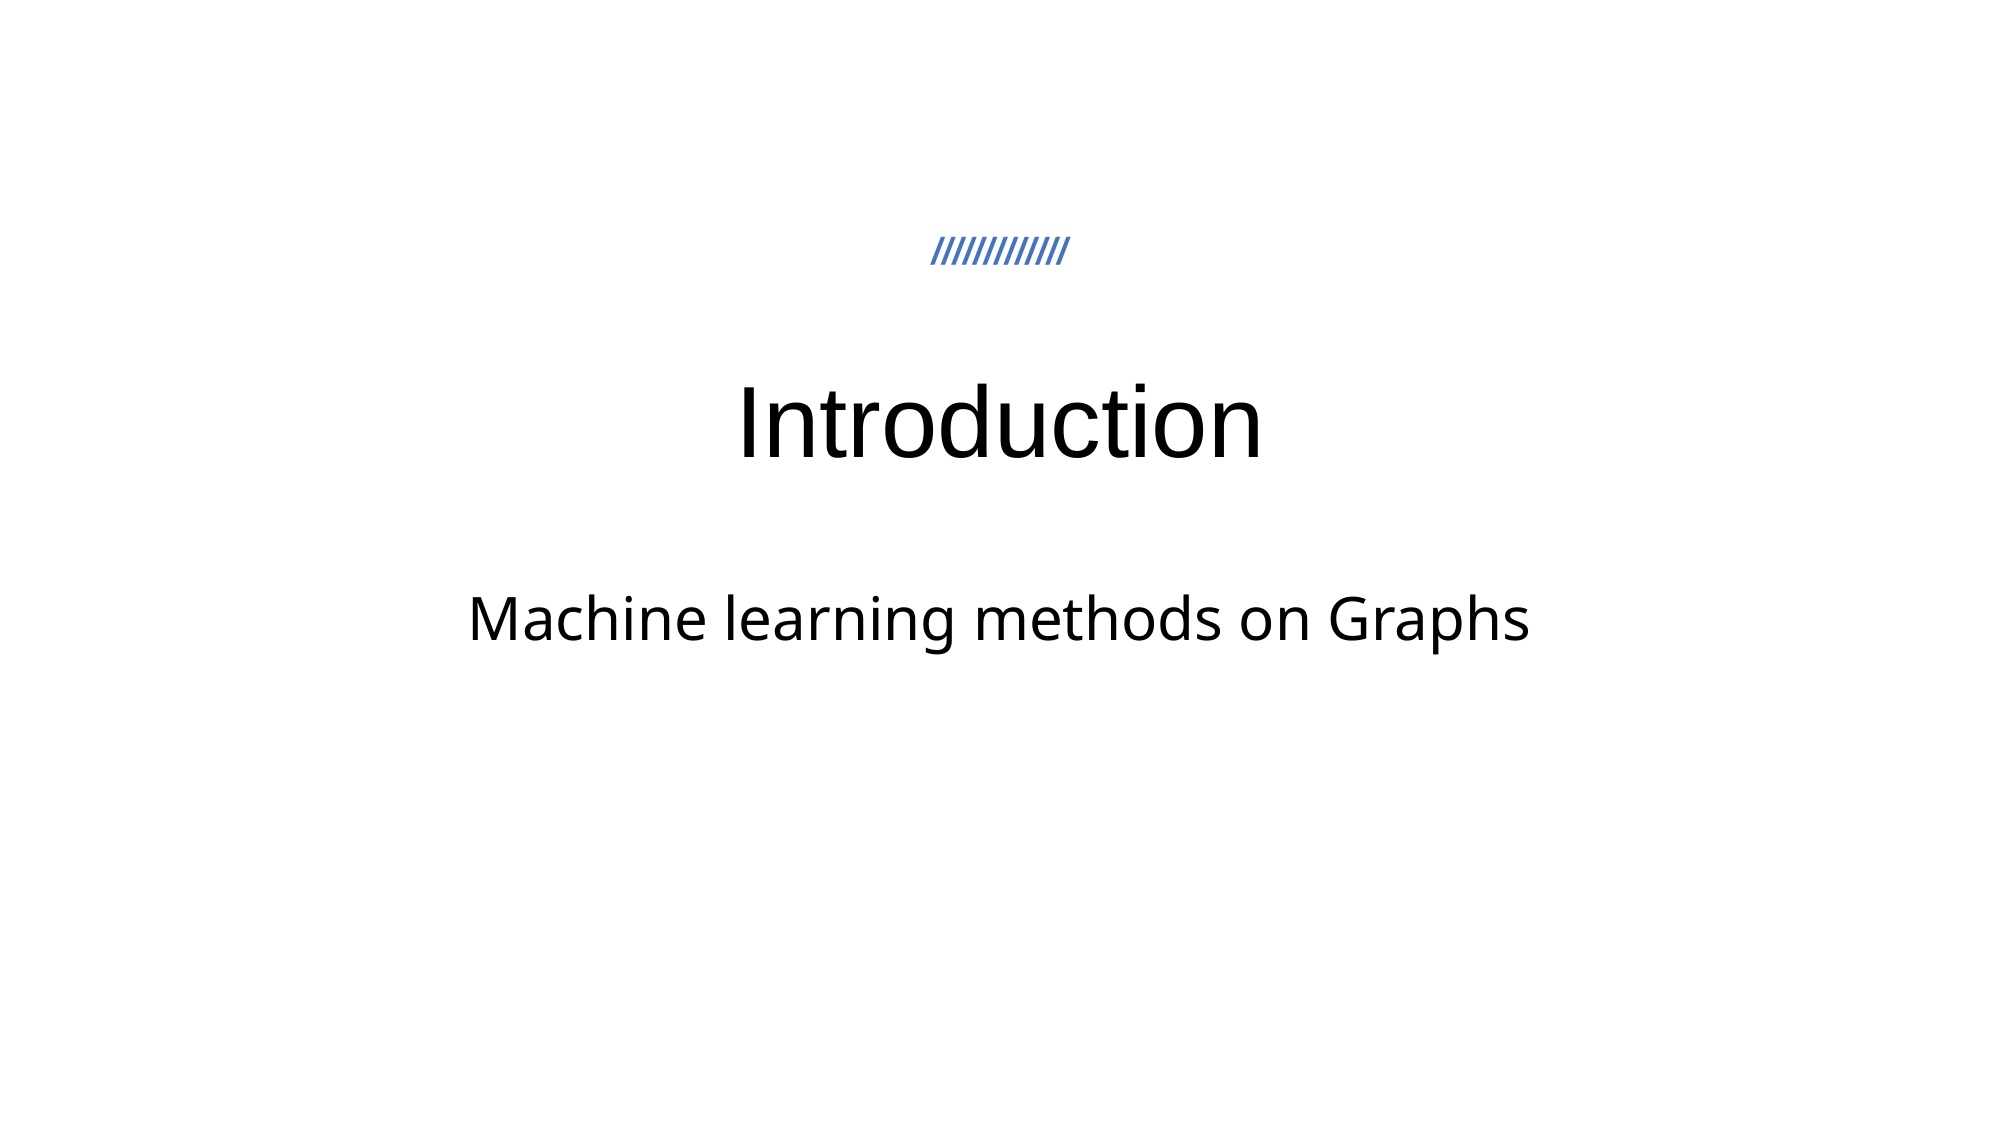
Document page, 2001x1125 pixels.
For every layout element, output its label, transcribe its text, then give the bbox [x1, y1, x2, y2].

title Introduction Machine learning methods on Graphs [262, 362, 1737, 662]
